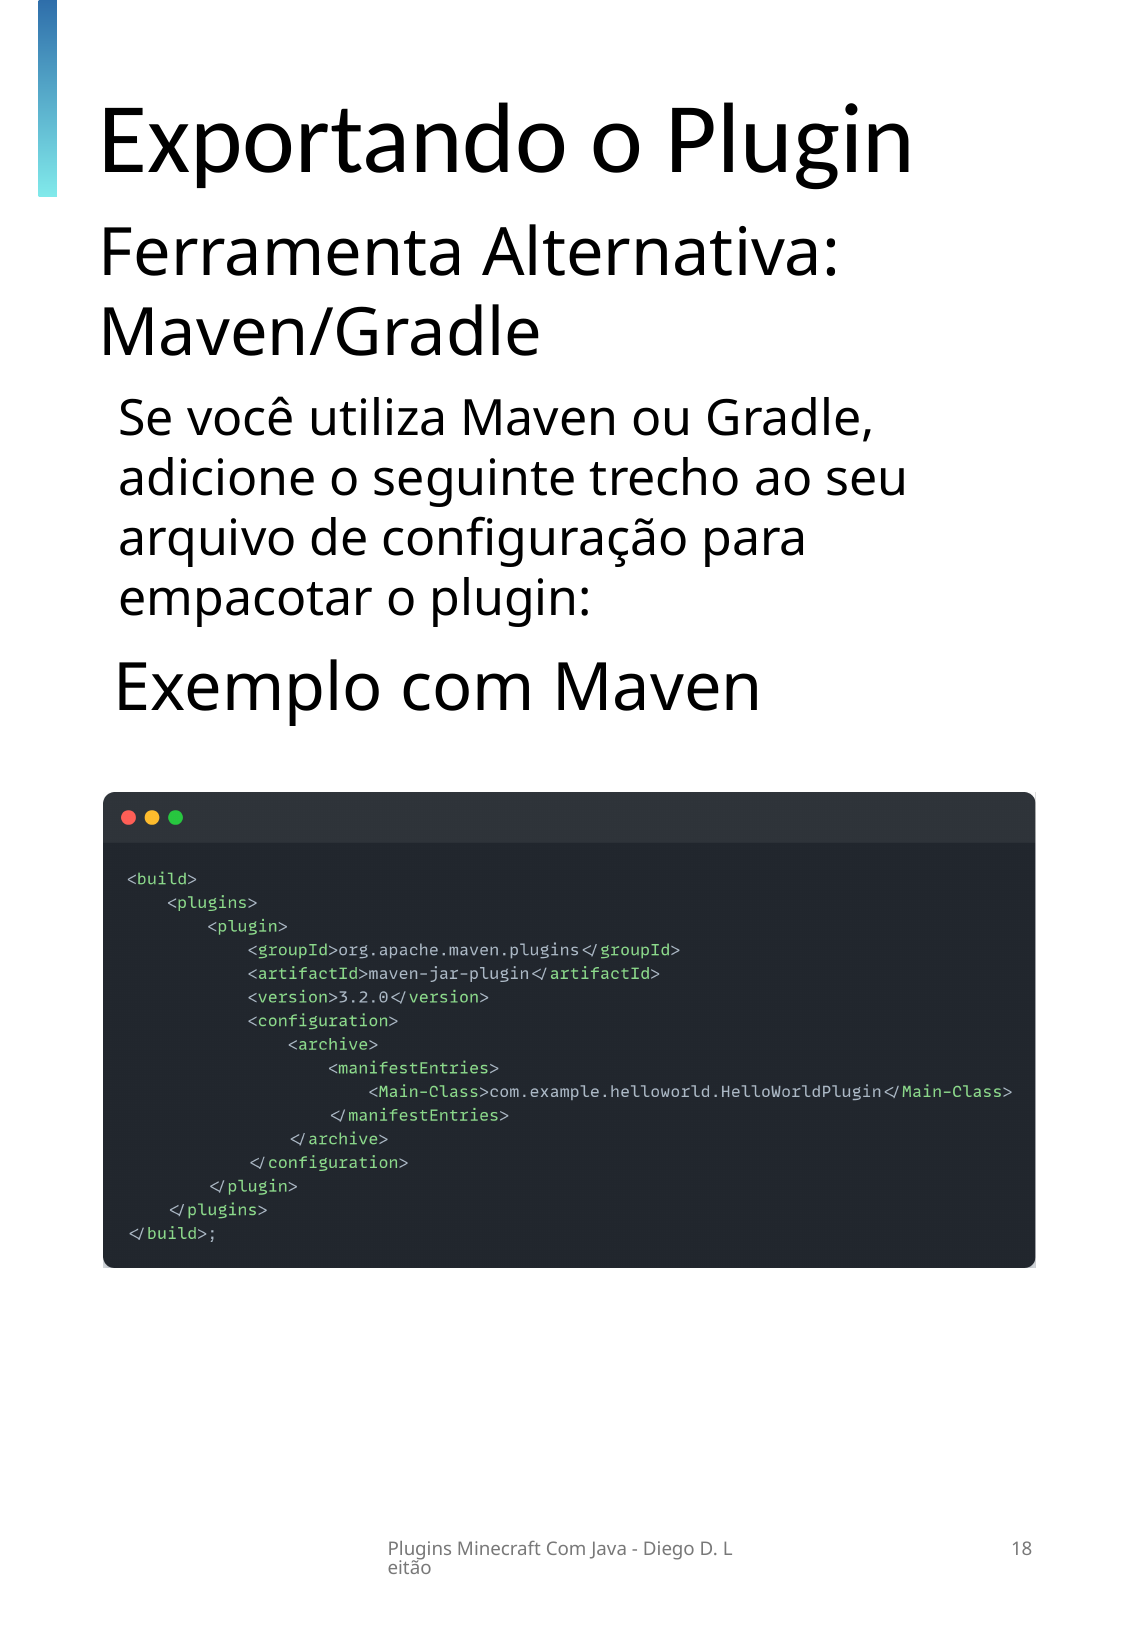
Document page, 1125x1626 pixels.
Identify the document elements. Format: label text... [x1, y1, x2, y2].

slide_number 18 [794, 1506, 1048, 1593]
text_box Ferramenta Alternativa: Maven/Gradle [83, 201, 1002, 377]
picture [103, 792, 1037, 1269]
footer Plugins Minecraft Com Java - Diego D. Leitão [372, 1506, 753, 1593]
text_box Exportando o Plugin [83, 65, 1065, 201]
text_box [37, 0, 59, 198]
text_box Se você utiliza Maven ou Gradle, adicione o seguinte trecho ao seu arquivo de configuração para empacotar o plugin: [103, 378, 1022, 634]
text_box Exemplo com Maven [98, 635, 1016, 731]
